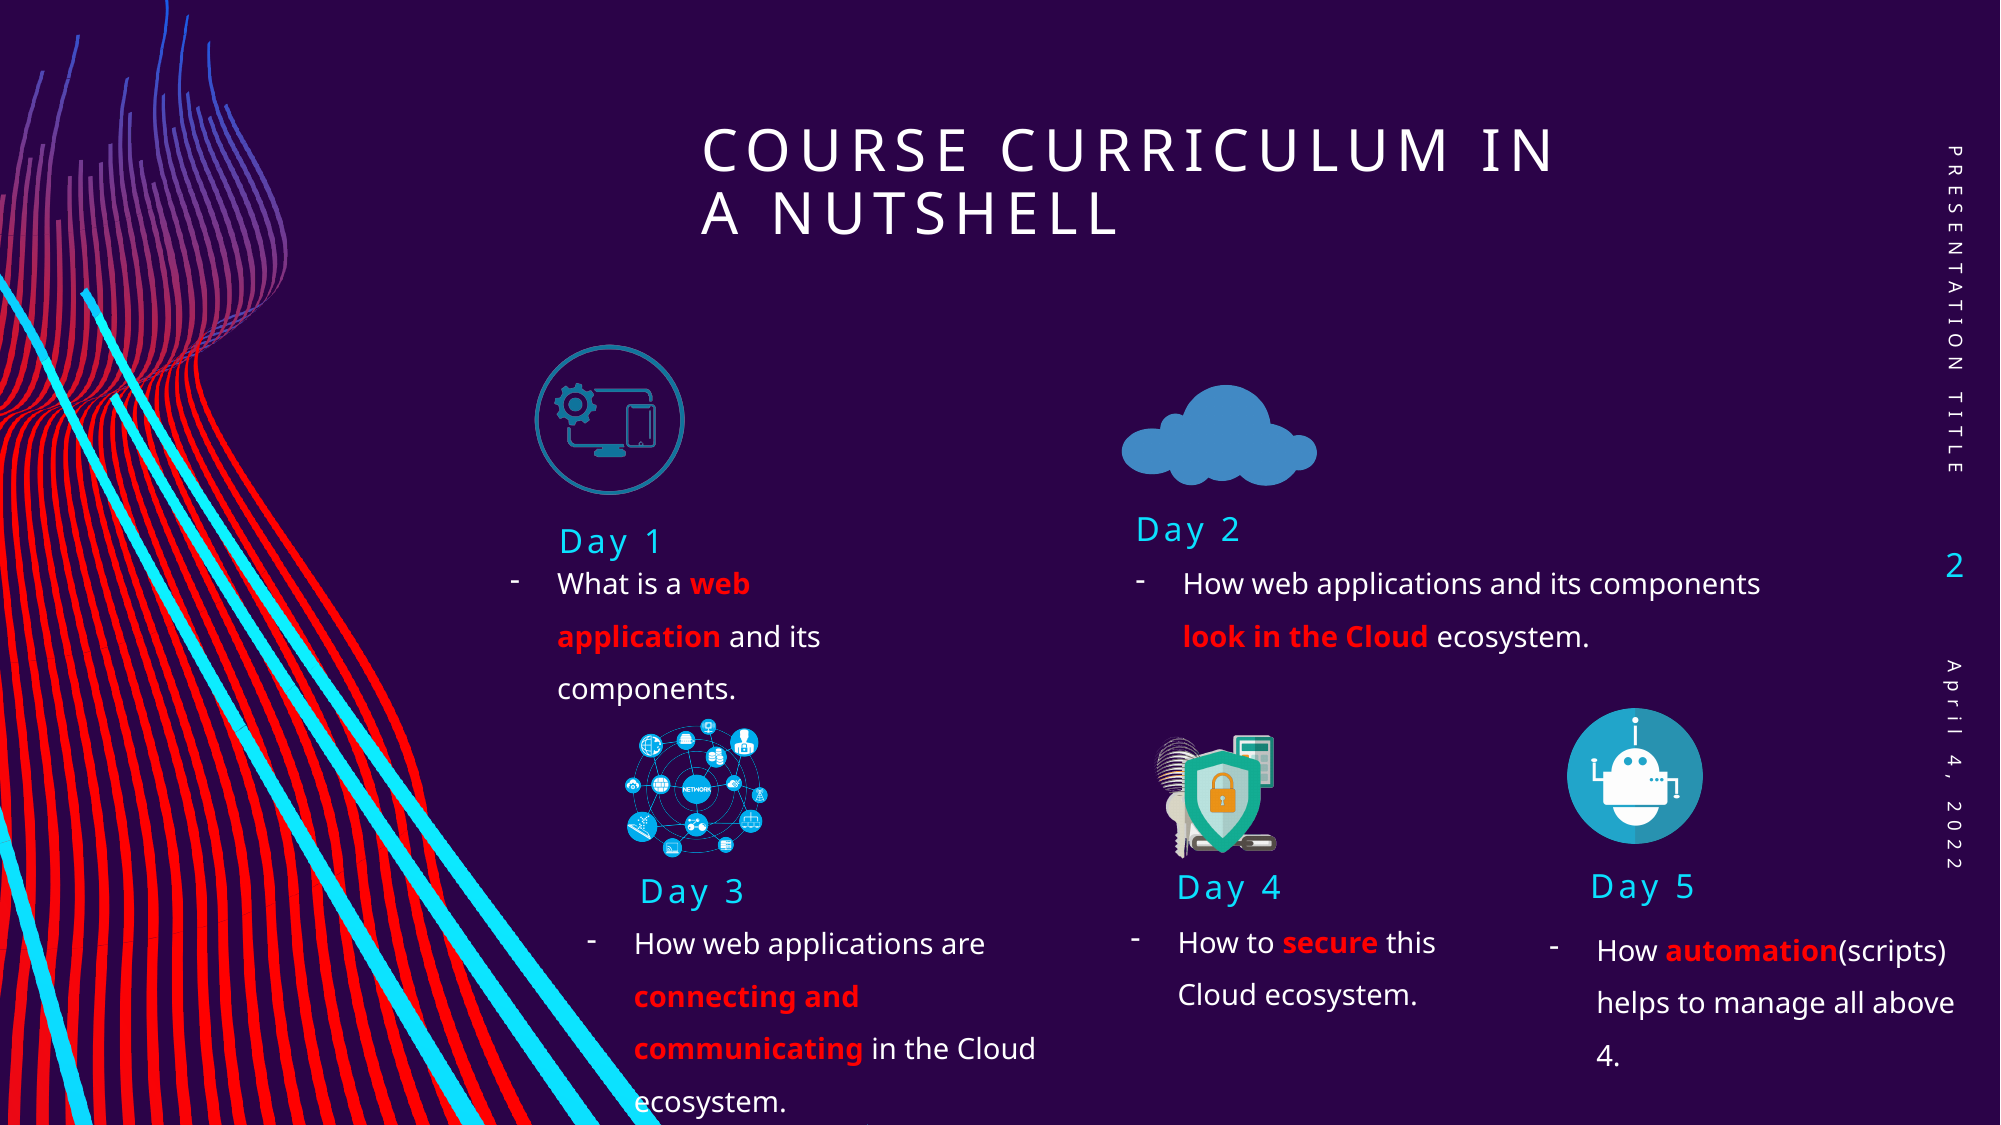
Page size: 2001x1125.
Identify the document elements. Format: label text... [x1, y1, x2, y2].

slide_number 2 [1889, 519, 1980, 615]
text_box How web applications and its components look in the Cloud ecosystem. [1120, 540, 1802, 676]
list What is a web application and its components. [495, 540, 909, 664]
list Day 1 [544, 517, 710, 540]
footer PRESENTATION TITLE [1926, 33, 1987, 489]
list Day 2 [1120, 505, 1298, 540]
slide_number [1925, 996, 1986, 1080]
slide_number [1925, 645, 1986, 907]
text_box Day 4 [1161, 863, 1461, 917]
text_box Day 3 [624, 867, 779, 900]
title Course Curriculum In A Nutshell [686, 114, 1616, 224]
text_box Day 5 [1575, 862, 1834, 907]
text_box How automation(scripts) helps to manage all above 4. [1534, 907, 1987, 996]
text_box How web applications are connecting and communicating in the Cloud ecosystem. [572, 900, 1096, 1080]
text_box How to secure this Cloud ecosystem. [1115, 899, 1458, 1090]
picture [0, 0, 2000, 1125]
